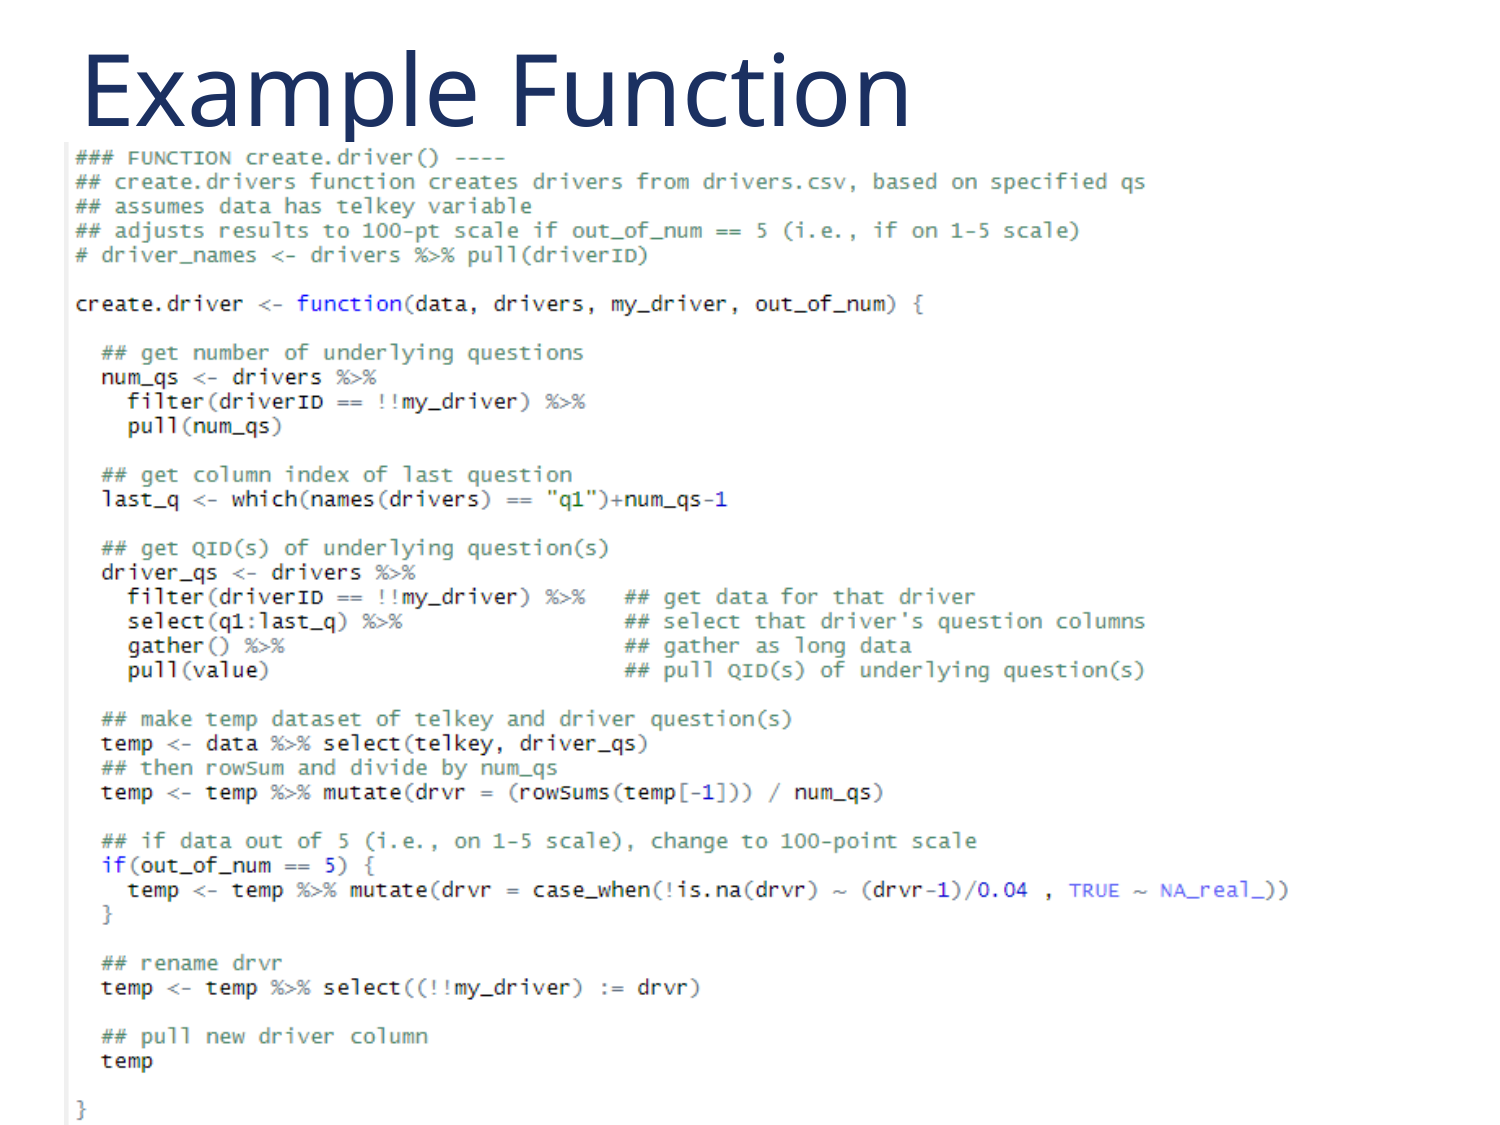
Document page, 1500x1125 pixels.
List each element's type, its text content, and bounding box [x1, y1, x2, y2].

text_box Example Function [64, 19, 1305, 154]
picture [64, 142, 1296, 1125]
